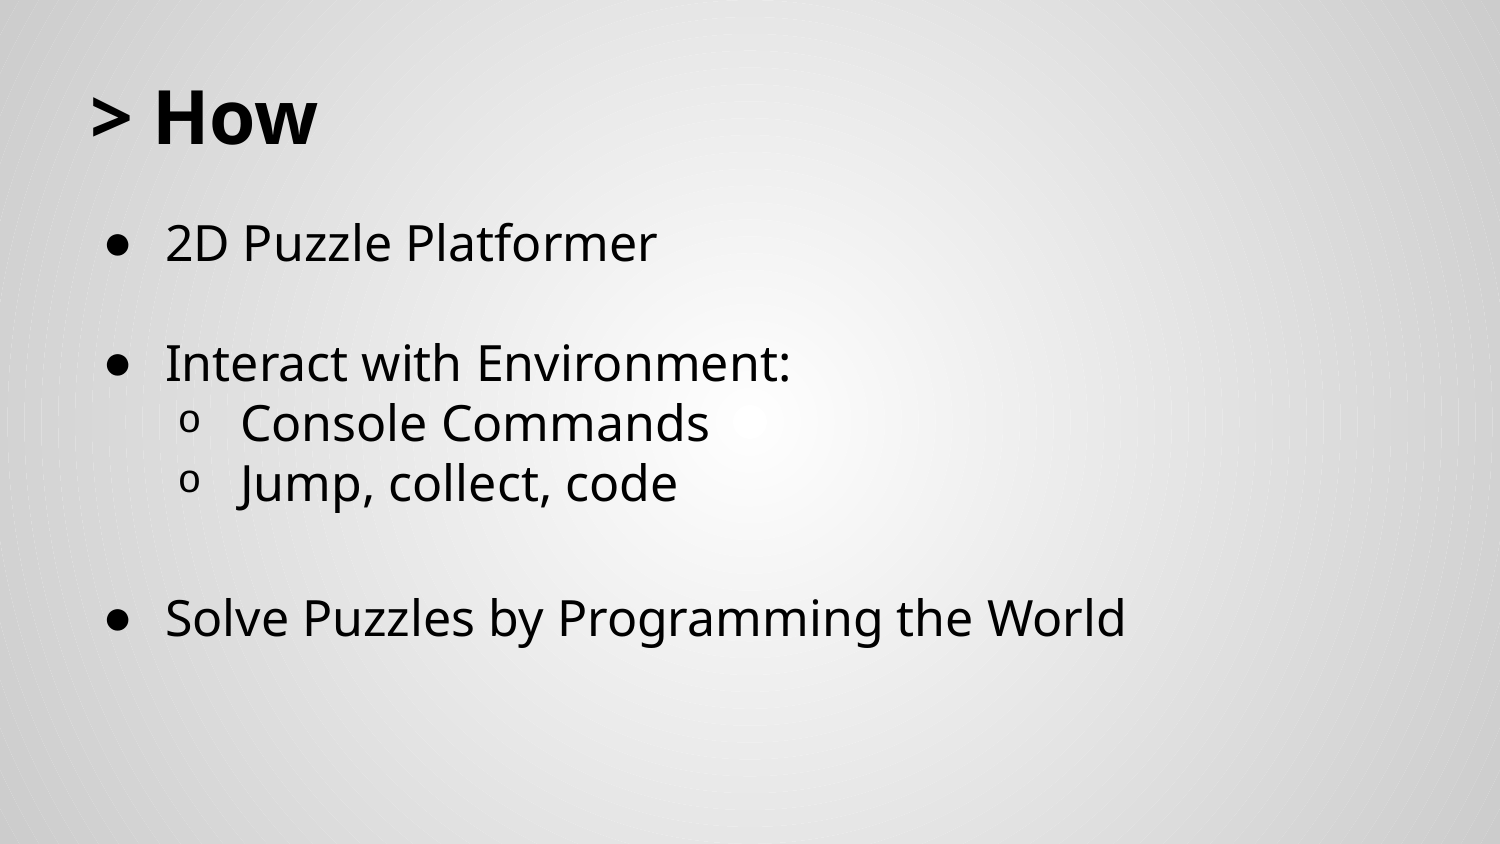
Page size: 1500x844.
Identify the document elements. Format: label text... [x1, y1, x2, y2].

title > How [75, 33, 1425, 175]
list 2D Puzzle Platformer Interact with Environment: Console Commands Jump, collect, code Solve Puzzles by Programming the World [75, 196, 1500, 808]
